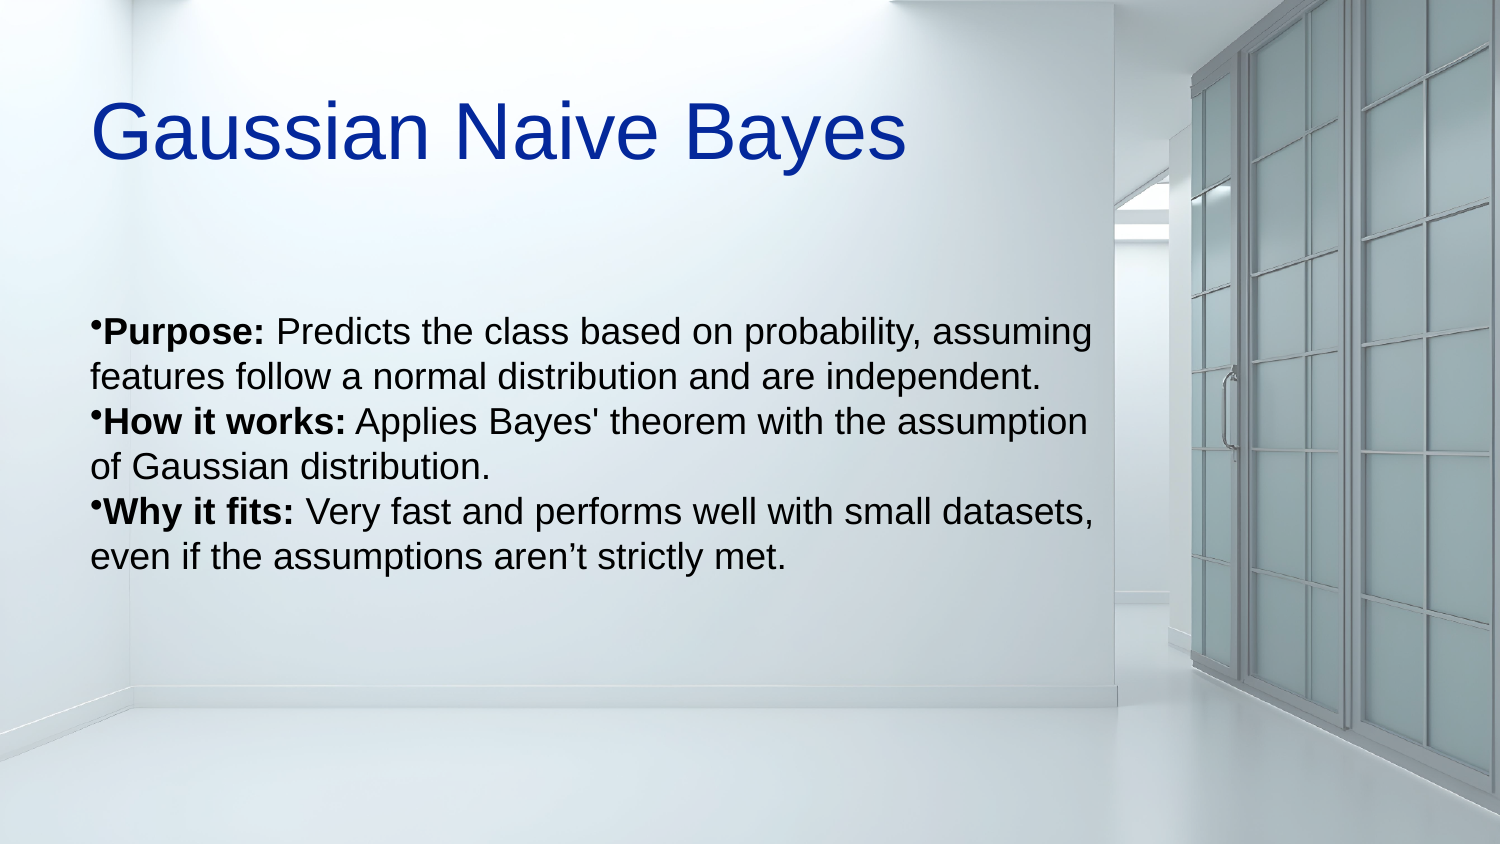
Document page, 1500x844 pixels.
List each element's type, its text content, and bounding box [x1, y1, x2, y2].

text_box Gaussian Naive Bayes [75, 63, 1188, 191]
list Purpose: Predicts the class based on probability, assuming features follow a normal distribution and are independent. How it works: Applies Bayes' theorem with the assumption of Gaussian distribution. Why it fits: Very fast and performs well with small datasets, even if the assumptions aren’t strictly met. [75, 197, 1110, 687]
